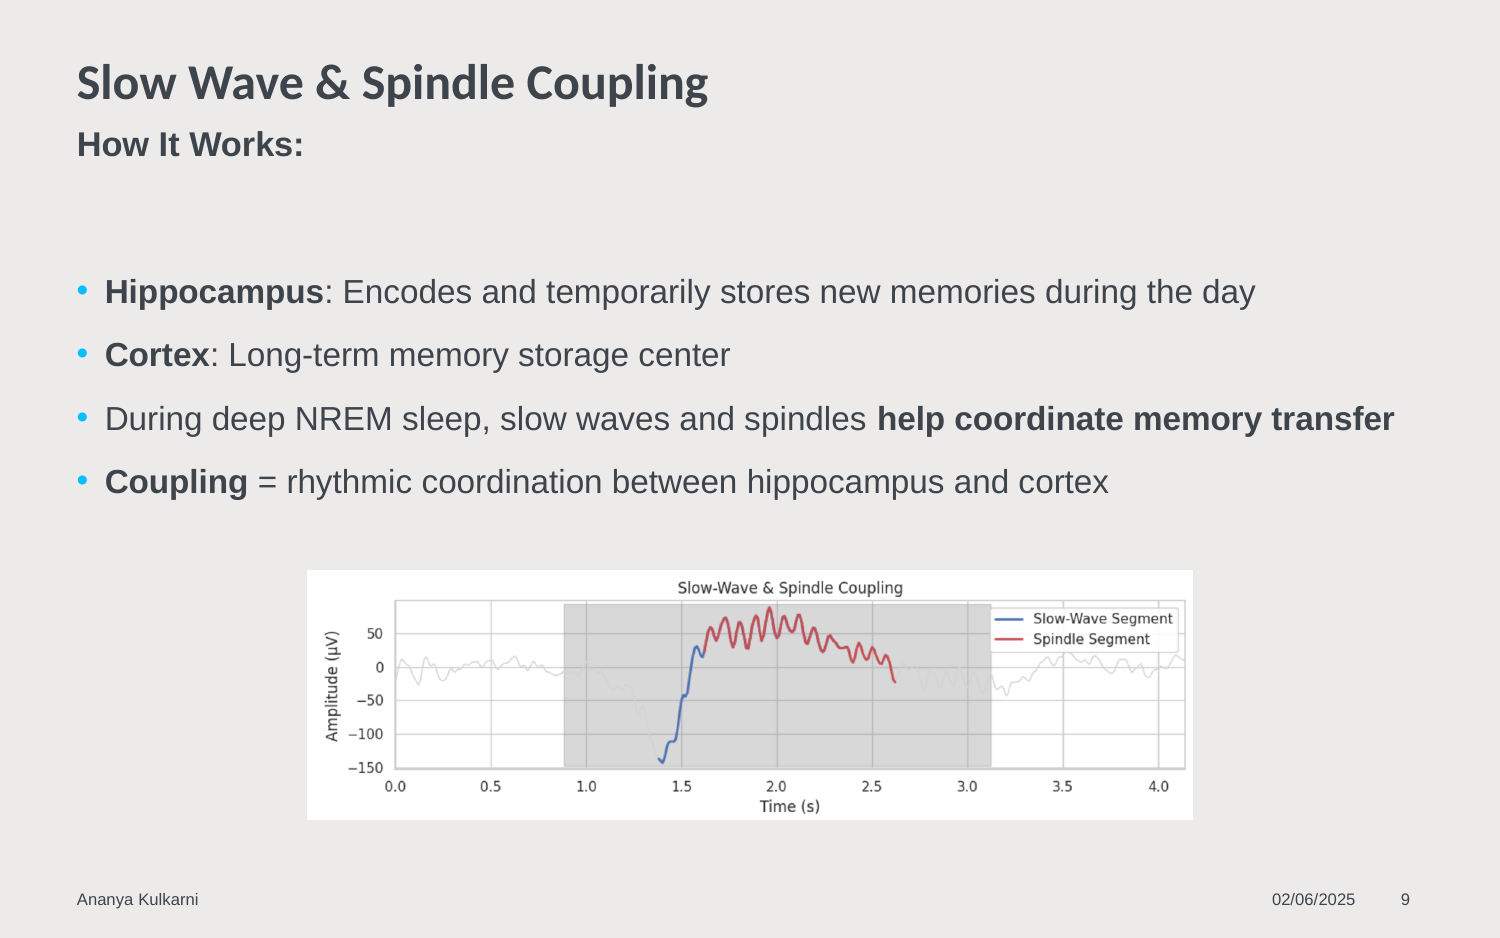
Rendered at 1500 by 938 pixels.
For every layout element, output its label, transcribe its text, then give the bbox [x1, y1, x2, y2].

picture [307, 570, 1193, 820]
footer Ananya Kulkarni [76, 888, 1072, 910]
text_box Hippocampus: Encodes and temporarily stores new memories during the day Cortex: Long-term memory storage center During deep NREM sleep, slow waves and spindles help coordinate memory transfer Coupling = rhythmic coordination between hippocampus and cortex [76, 261, 1438, 835]
list How It Works: [76, 117, 1424, 163]
slide_number 9 [1400, 888, 1438, 910]
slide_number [1272, 888, 1360, 910]
title Slow Wave & Spindle Coupling [76, 64, 1424, 111]
